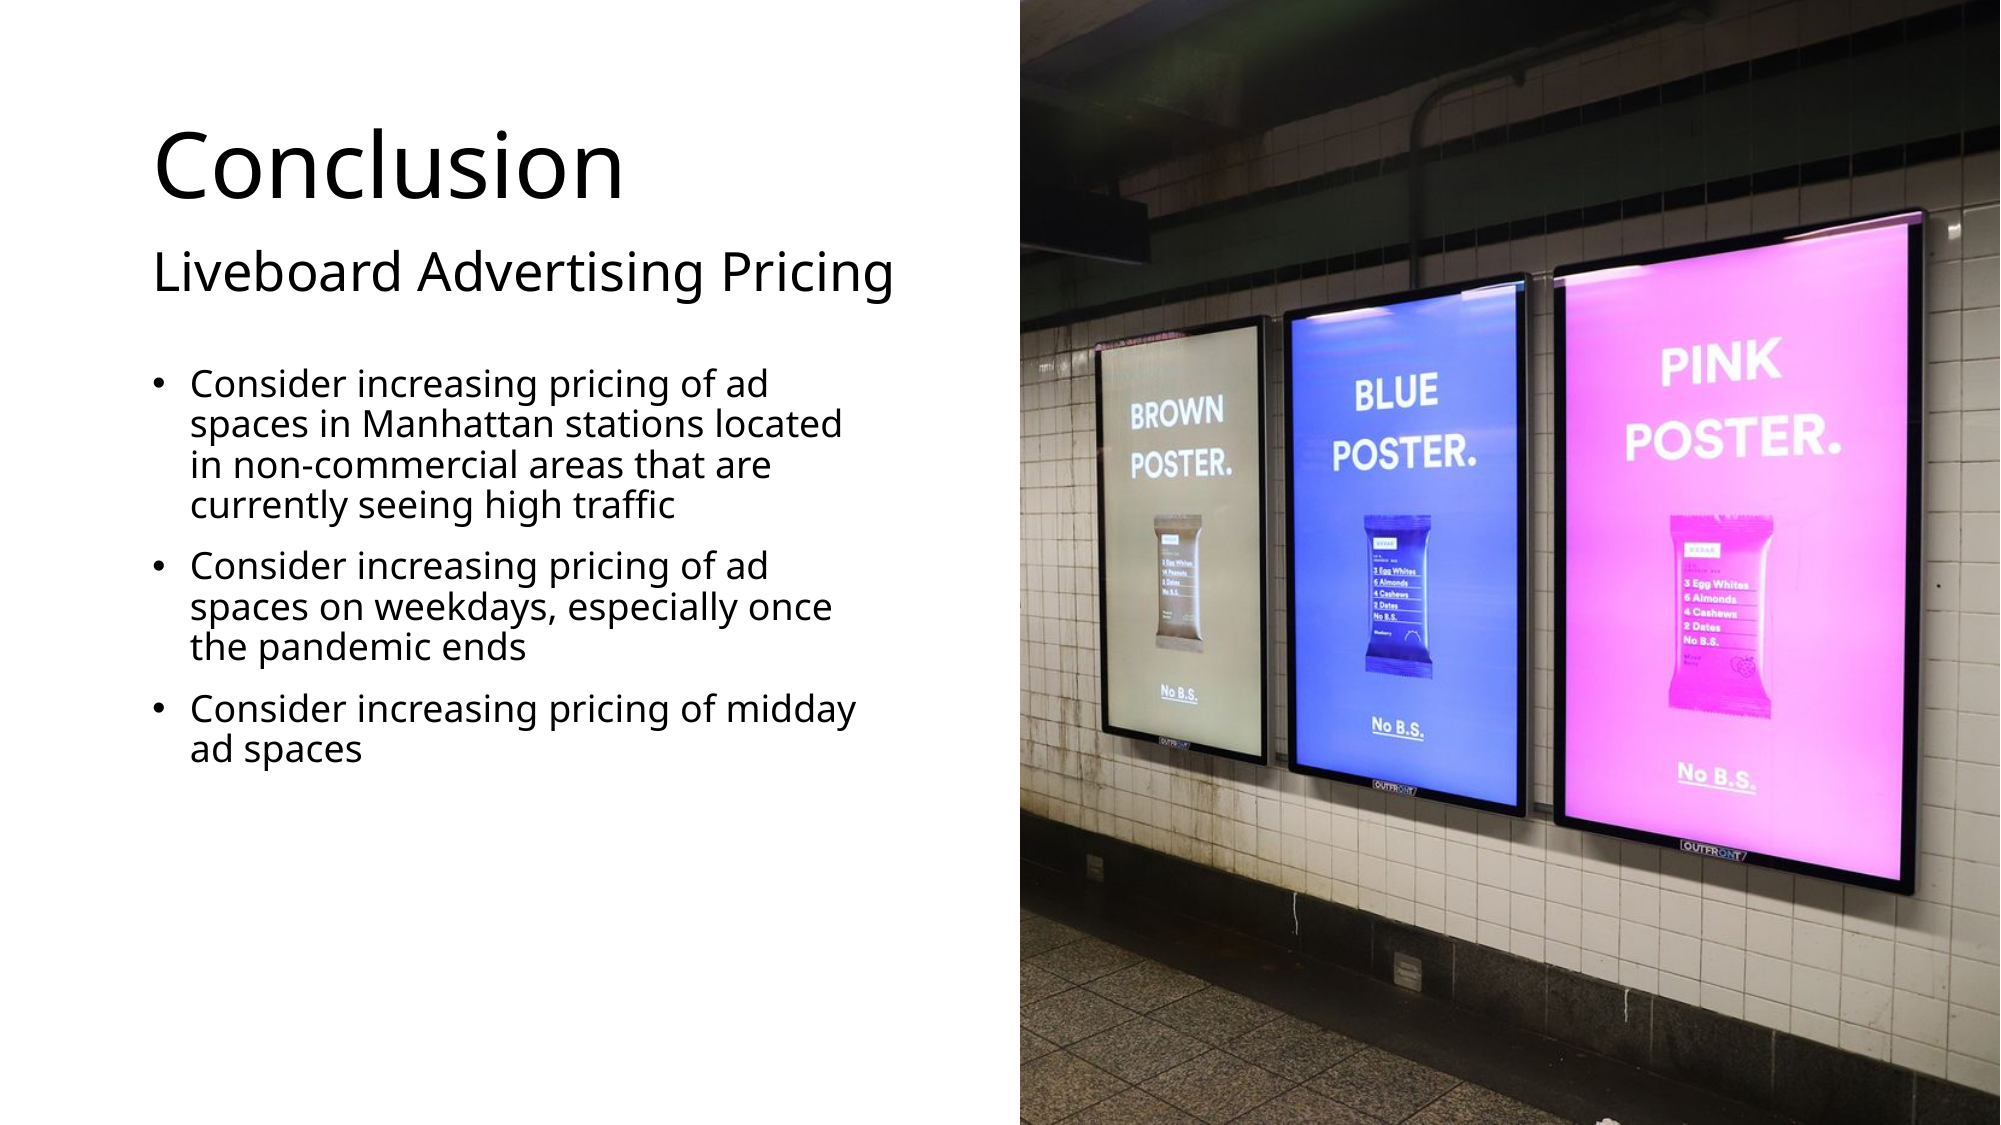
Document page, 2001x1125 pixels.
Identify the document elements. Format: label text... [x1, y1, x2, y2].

list Consider increasing pricing of ad spaces in Manhattan stations located in non-commercial areas that are currently seeing high traffic Consider increasing pricing of ad spaces on weekdays, especially once the pandemic ends Consider increasing pricing of midday ad spaces [137, 357, 895, 1075]
title Conclusion [137, 59, 738, 237]
picture [1019, 0, 2000, 1125]
text_box Liveboard Advertising Pricing [137, 237, 938, 318]
